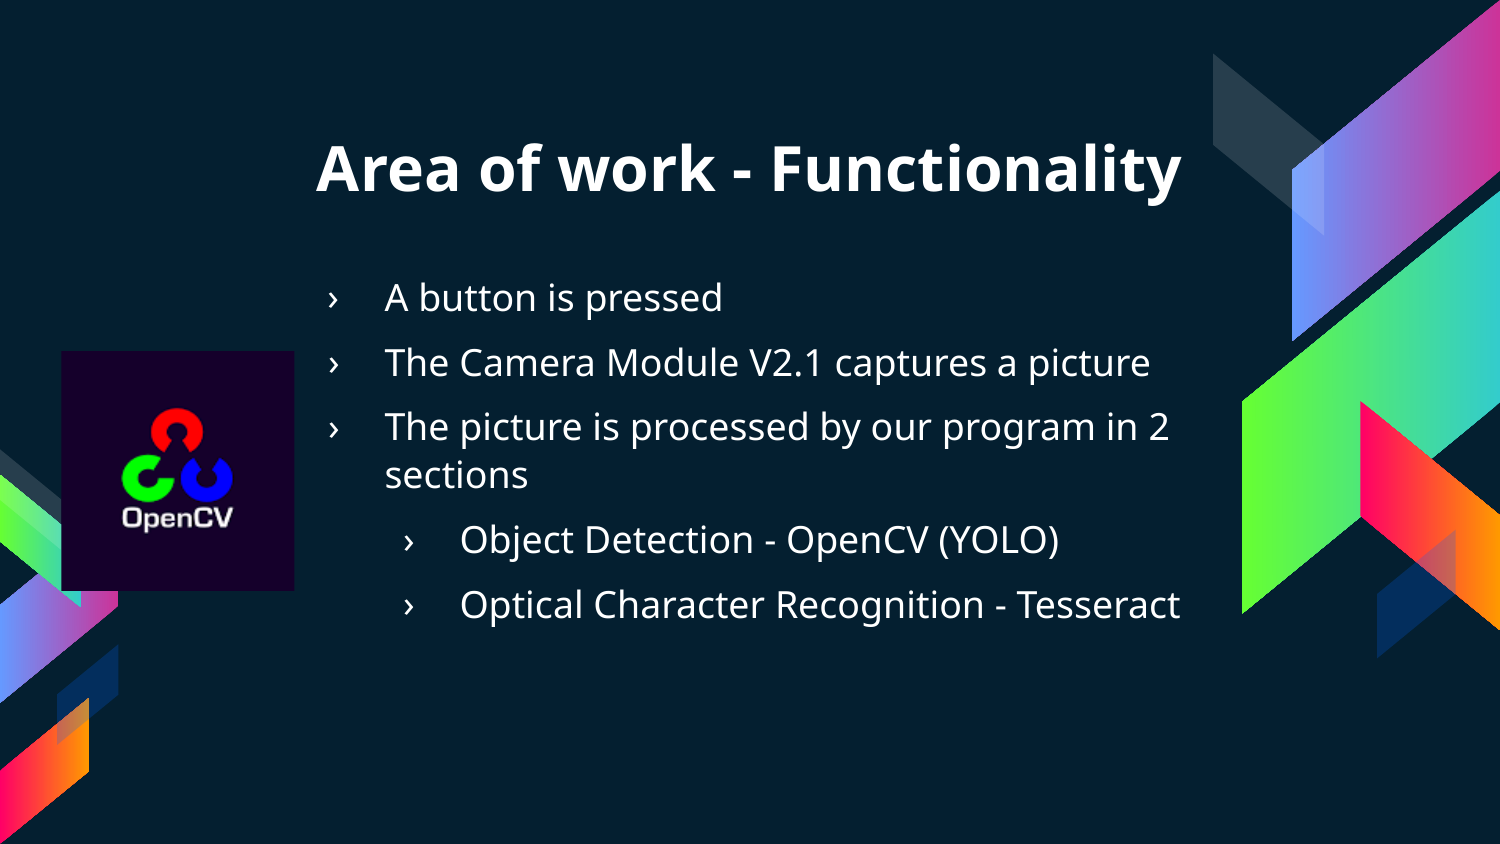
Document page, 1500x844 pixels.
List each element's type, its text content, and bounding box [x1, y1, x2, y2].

title Area of work - Functionality [196, 114, 1304, 219]
list A button is pressed The Camera Module V2.1 captures a picture The picture is processed by our program in 2 sections Object Detection - OpenCV (YOLO) Optical Character Recognition - Tesseract [294, 255, 1206, 686]
picture [61, 350, 295, 591]
